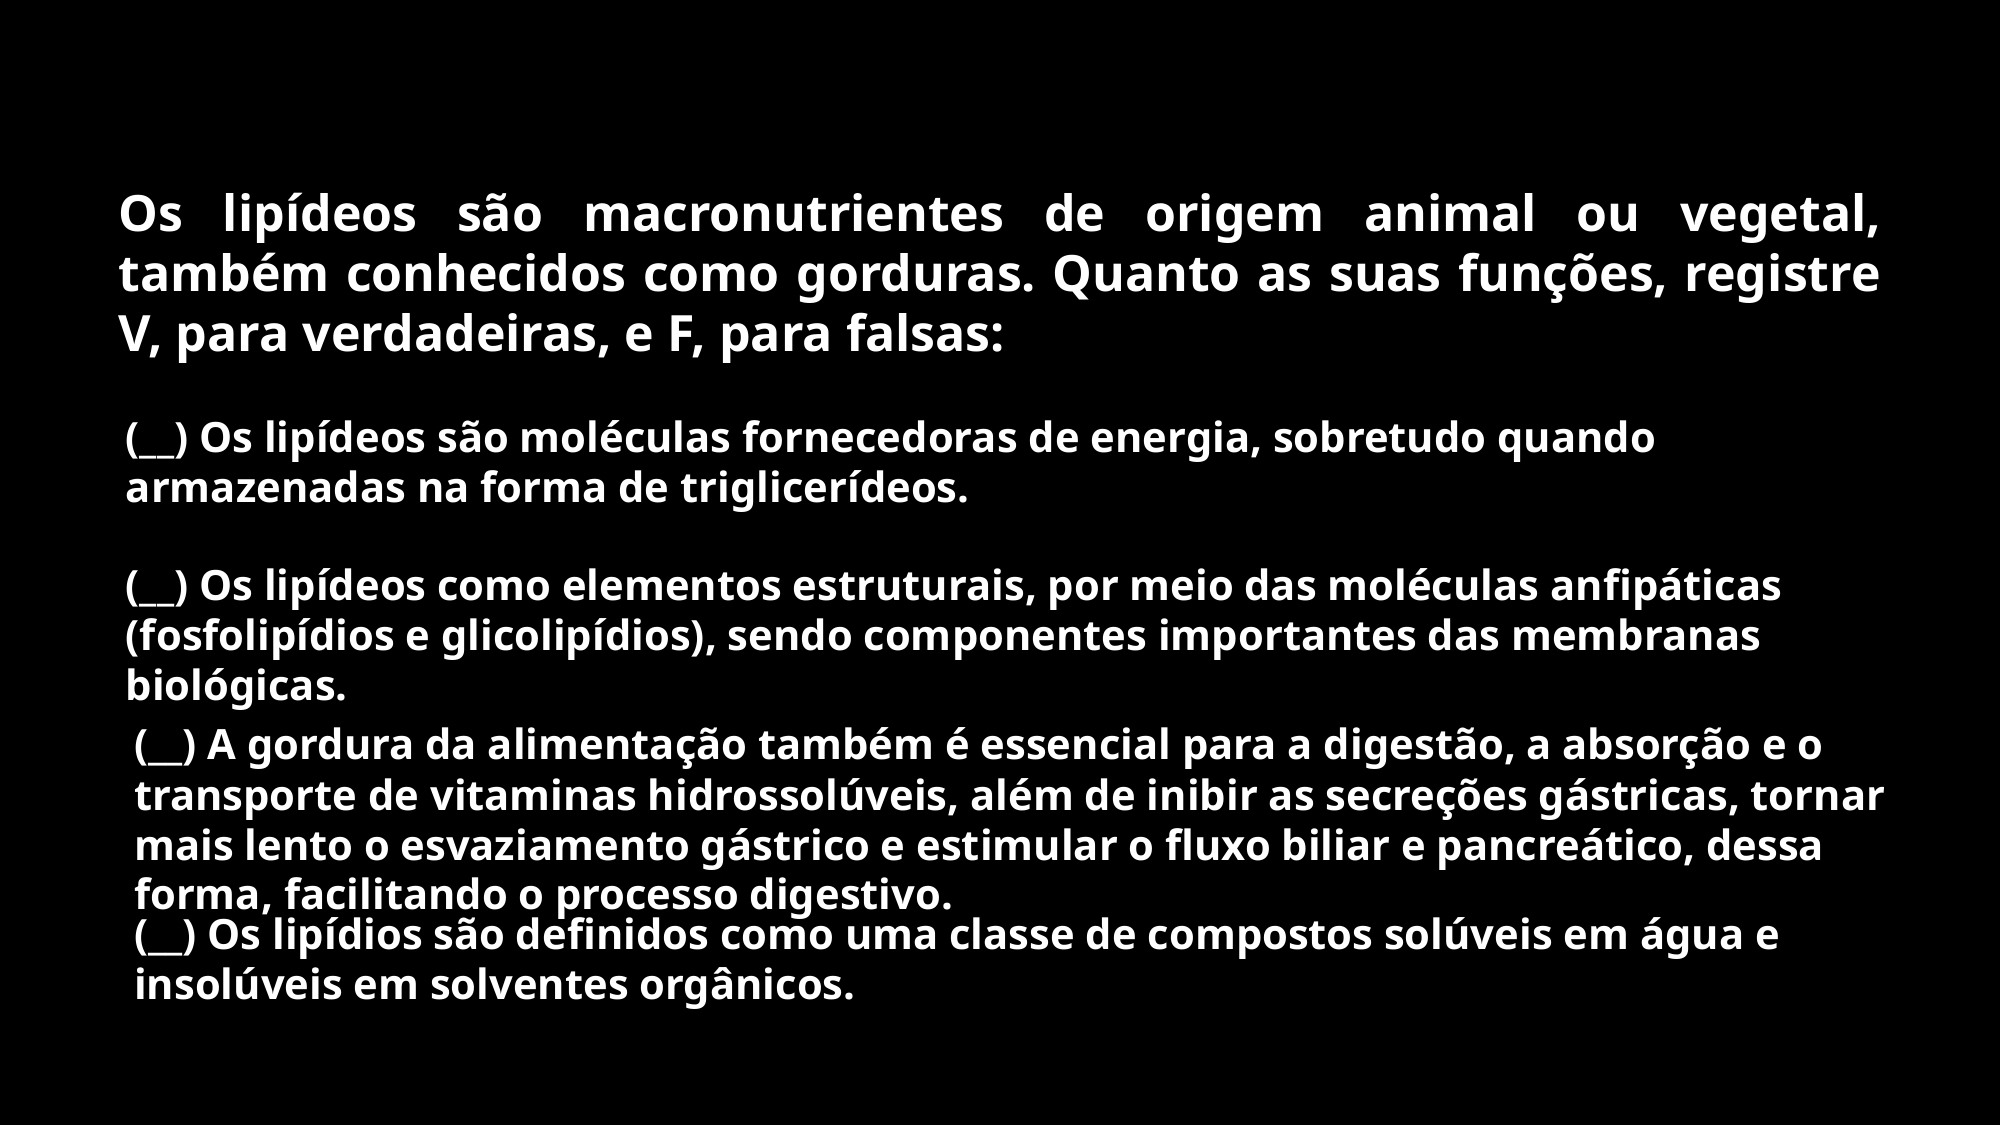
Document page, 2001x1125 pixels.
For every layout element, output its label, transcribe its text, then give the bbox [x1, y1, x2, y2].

text_box (__) A gordura da alimentação também é essencial para a digestão, a absorção e o transporte de vitaminas hidrossolúveis, além de inibir as secreções gástricas, tornar mais lento o esvaziamento gástrico e estimular o fluxo biliar e pancreático, dessa forma, facilitando o processo digestivo. [119, 710, 1929, 900]
text_box (__) Os lipídeos como elementos estruturais, por meio das moléculas anfipáticas (fosfolipídios e glicolipídios), sendo componentes importantes das membranas biológicas. [111, 551, 1921, 716]
text_box (__) Os lipídios são definidos como uma classe de compostos solúveis em água e insolúveis em solventes orgânicos. [119, 900, 1929, 1015]
text_box Os lipídeos são macronutrientes de origem animal ou vegetal, também conhecidos como gorduras. Quanto as suas funções, registre V, para verdadeiras, e F, para falsas: [103, 174, 1897, 370]
text_box (__) Os lipídeos são moléculas fornecedoras de energia, sobretudo quando armazenadas na forma de triglicerídeos. [111, 403, 1921, 518]
